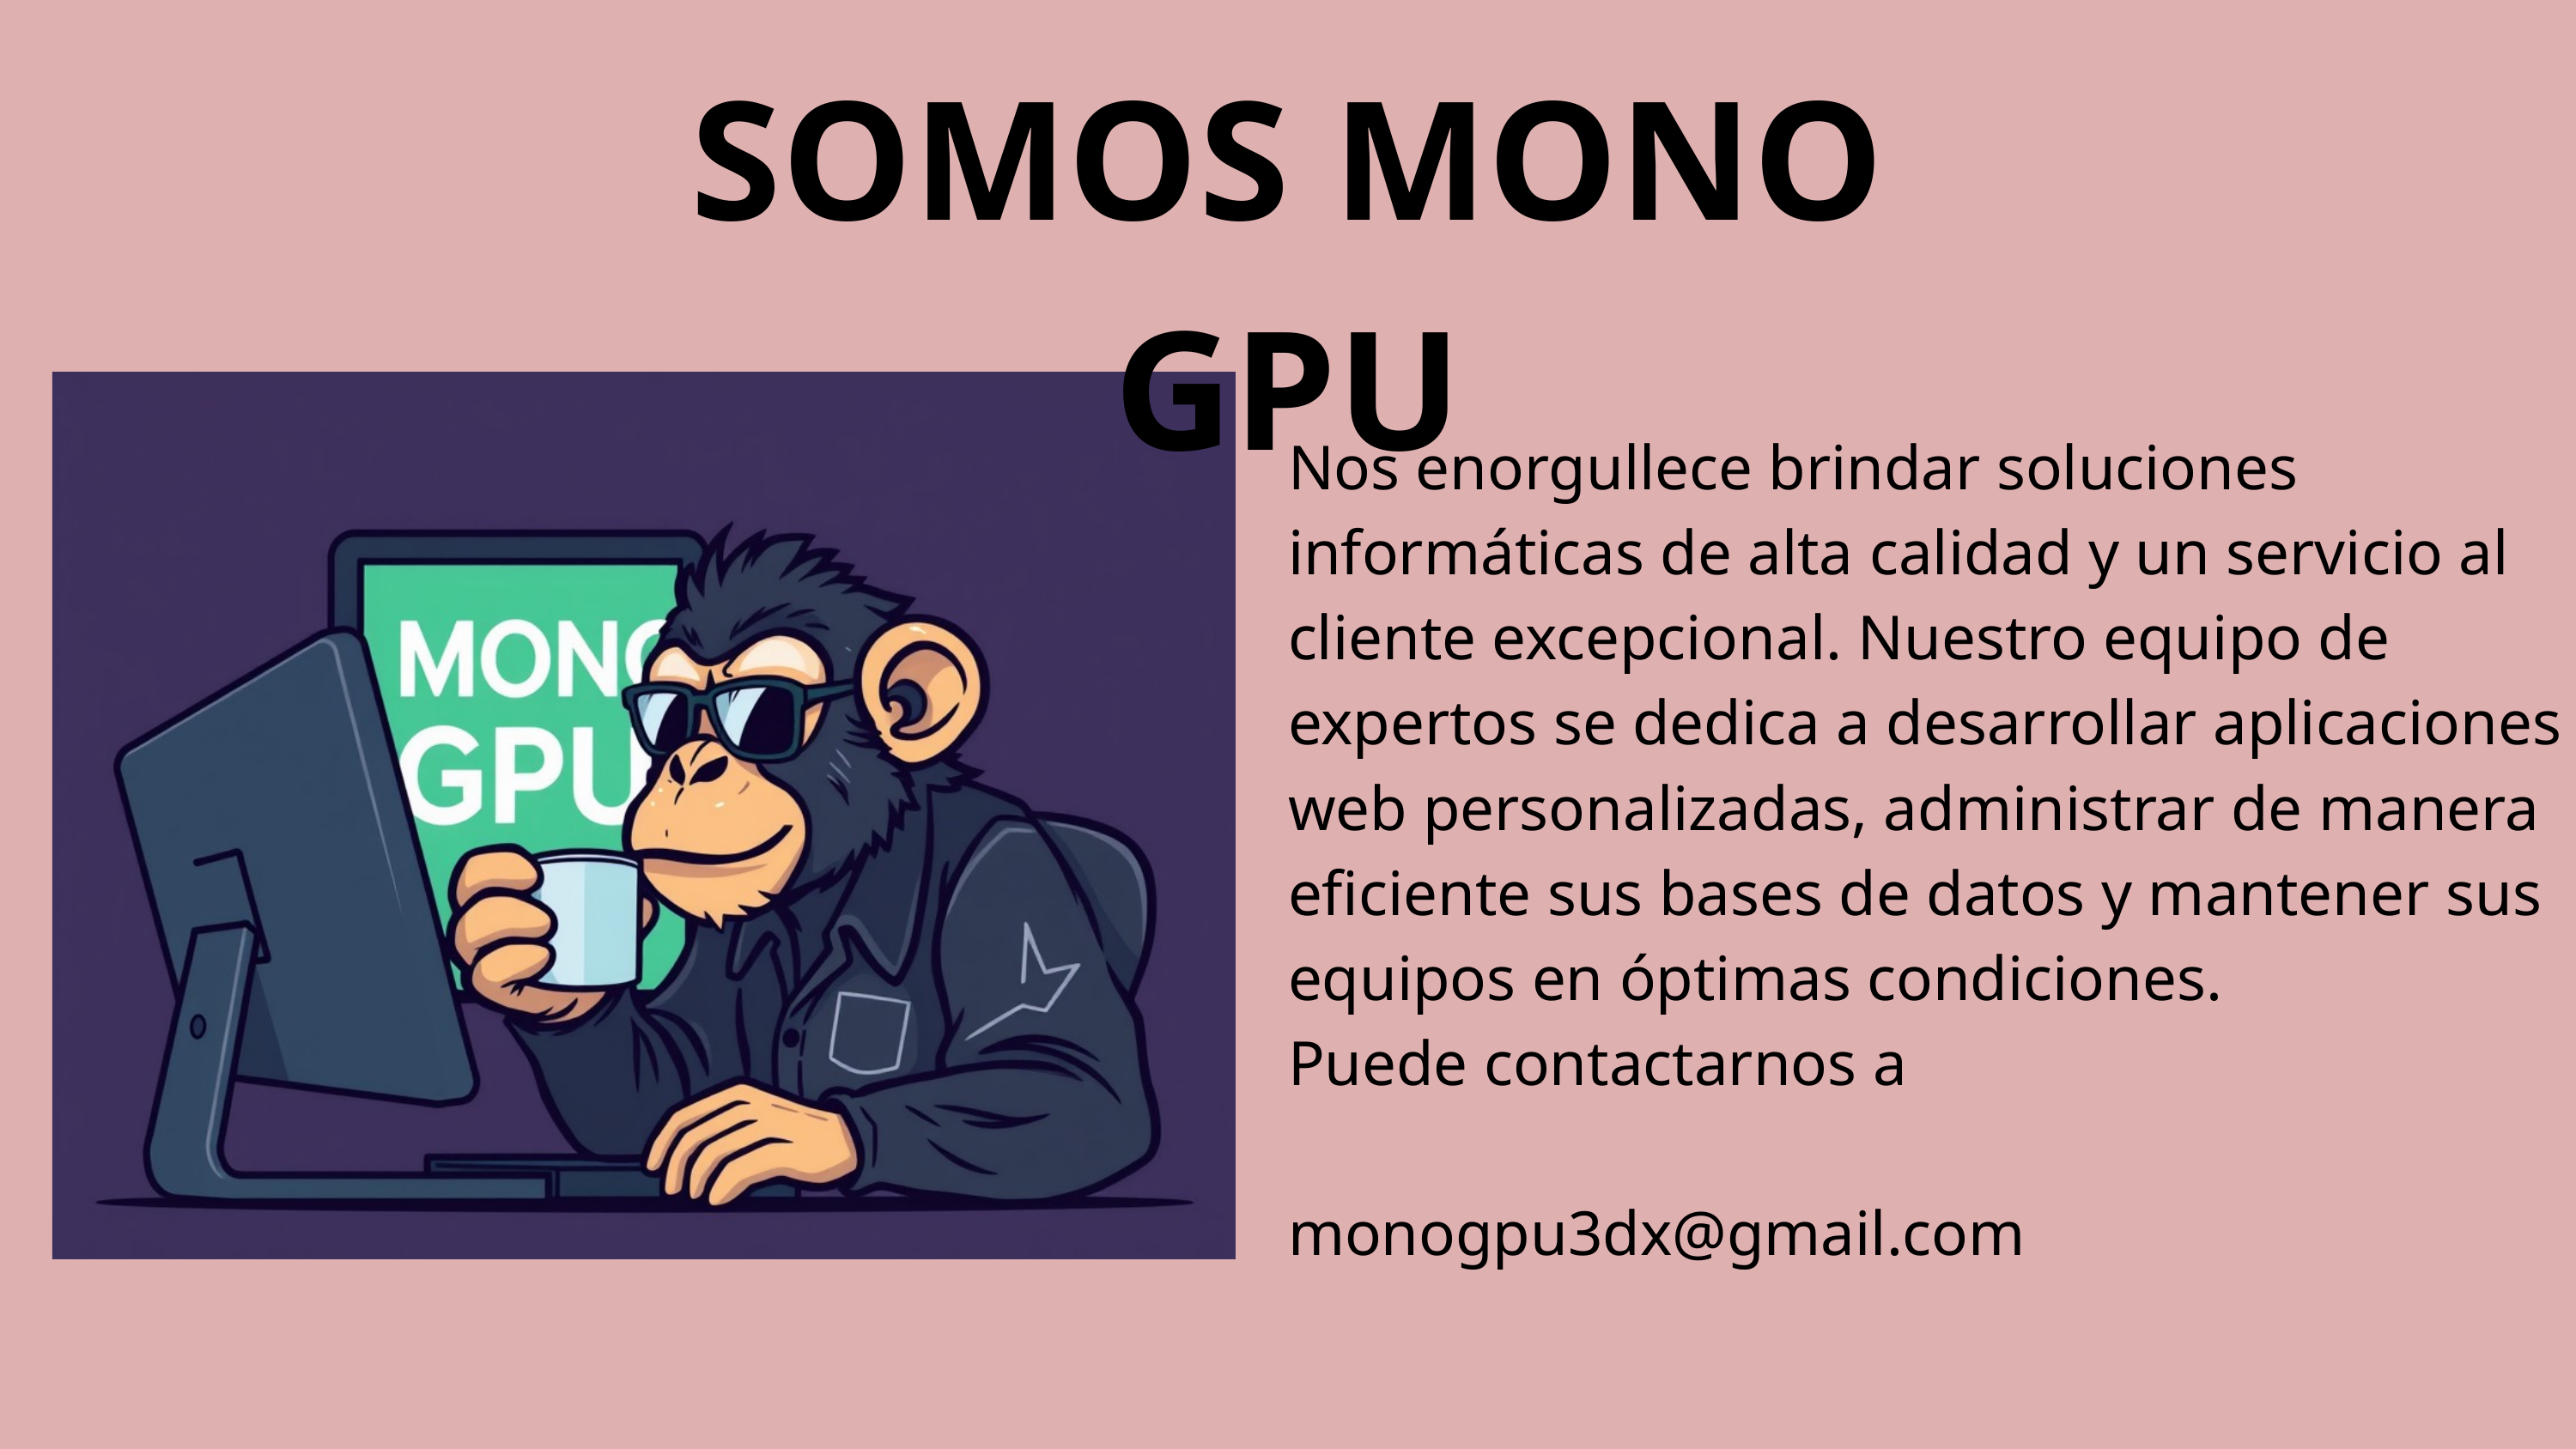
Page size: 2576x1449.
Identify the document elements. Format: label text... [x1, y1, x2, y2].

text_box SOMOS MONO GPU [496, 22, 2080, 483]
text_box Nos enorgullece brindar soluciones informáticas de alta calidad y un servicio al cliente excepcional. Nuestro equipo de expertos se dedica a desarrollar aplicaciones web personalizadas, administrar de manera eficiente sus bases de datos y mantener sus equipos en óptimas condiciones. Puede contactarnos a monogpu3dx@gmail.com [1288, 416, 2576, 1268]
text_box [52, 372, 1236, 1259]
